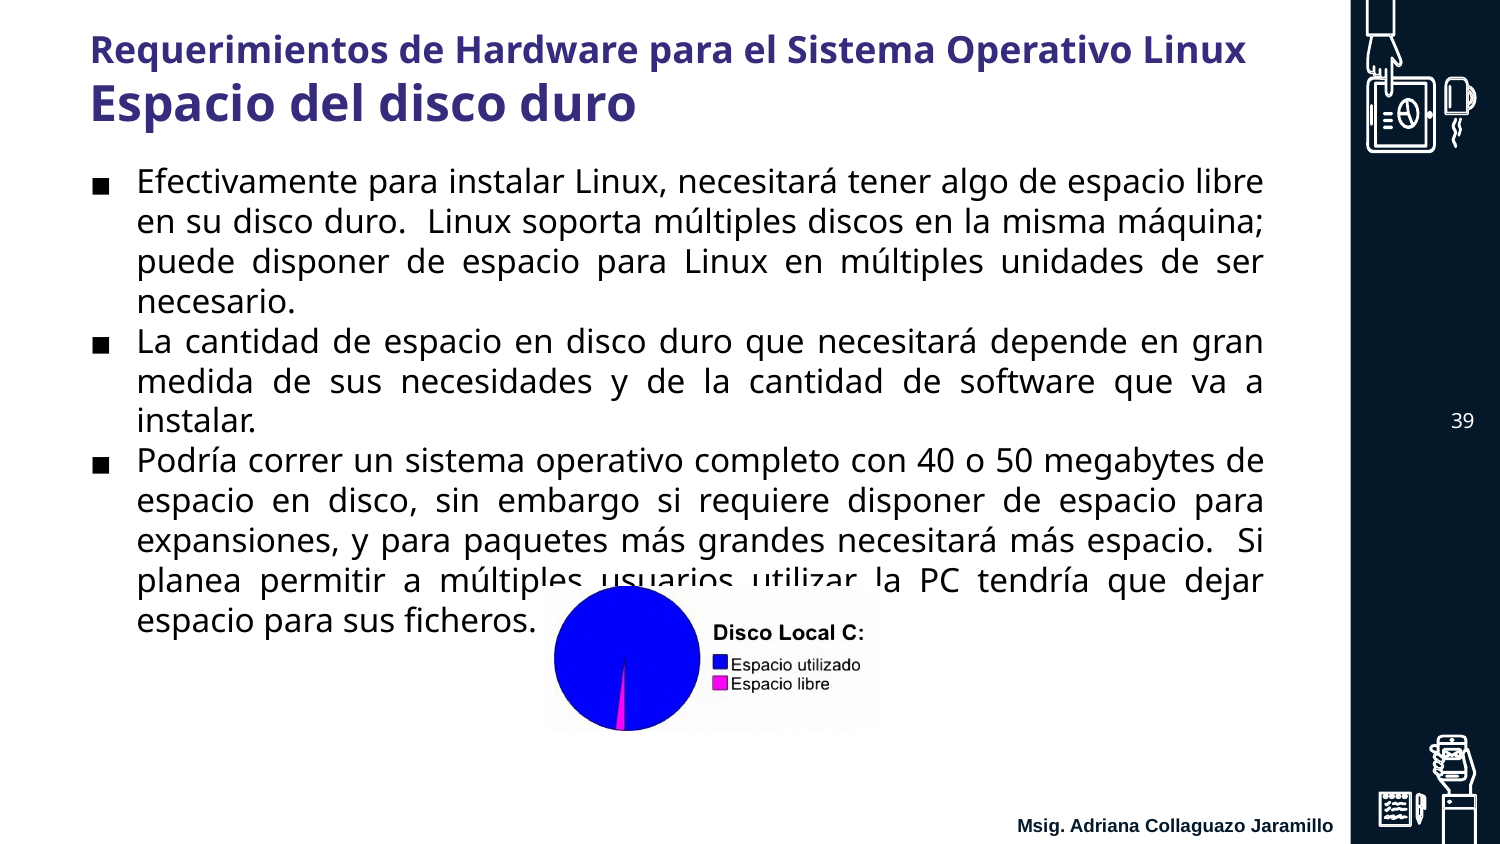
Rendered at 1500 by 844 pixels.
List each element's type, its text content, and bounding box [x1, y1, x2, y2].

slide_number ‹#› [1425, 362, 1500, 482]
text_box Requerimientos de Hardware para el Sistema Operativo Linux Espacio del disco duro [74, 19, 1282, 139]
text_box Efectivamente para instalar Linux, necesitará tener algo de espacio libre en su disco duro. Linux soporta múltiples discos en la misma máquina; puede disponer de espacio para Linux en múltiples unidades de ser necesario. La cantidad de espacio en disco duro que necesitará depende en gran medida de sus necesidades y de la cantidad de software que va a instalar. Podría correr un sistema operativo completo con 40 o 50 megabytes de espacio en disco, sin embargo si requiere disponer de espacio para expansiones, y para paquetes más grandes necesitará más espacio. Si planea permitir a múltiples usuarios utilizar la PC tendría que dejar espacio para sus ficheros. [74, 152, 1282, 647]
picture [540, 585, 884, 731]
